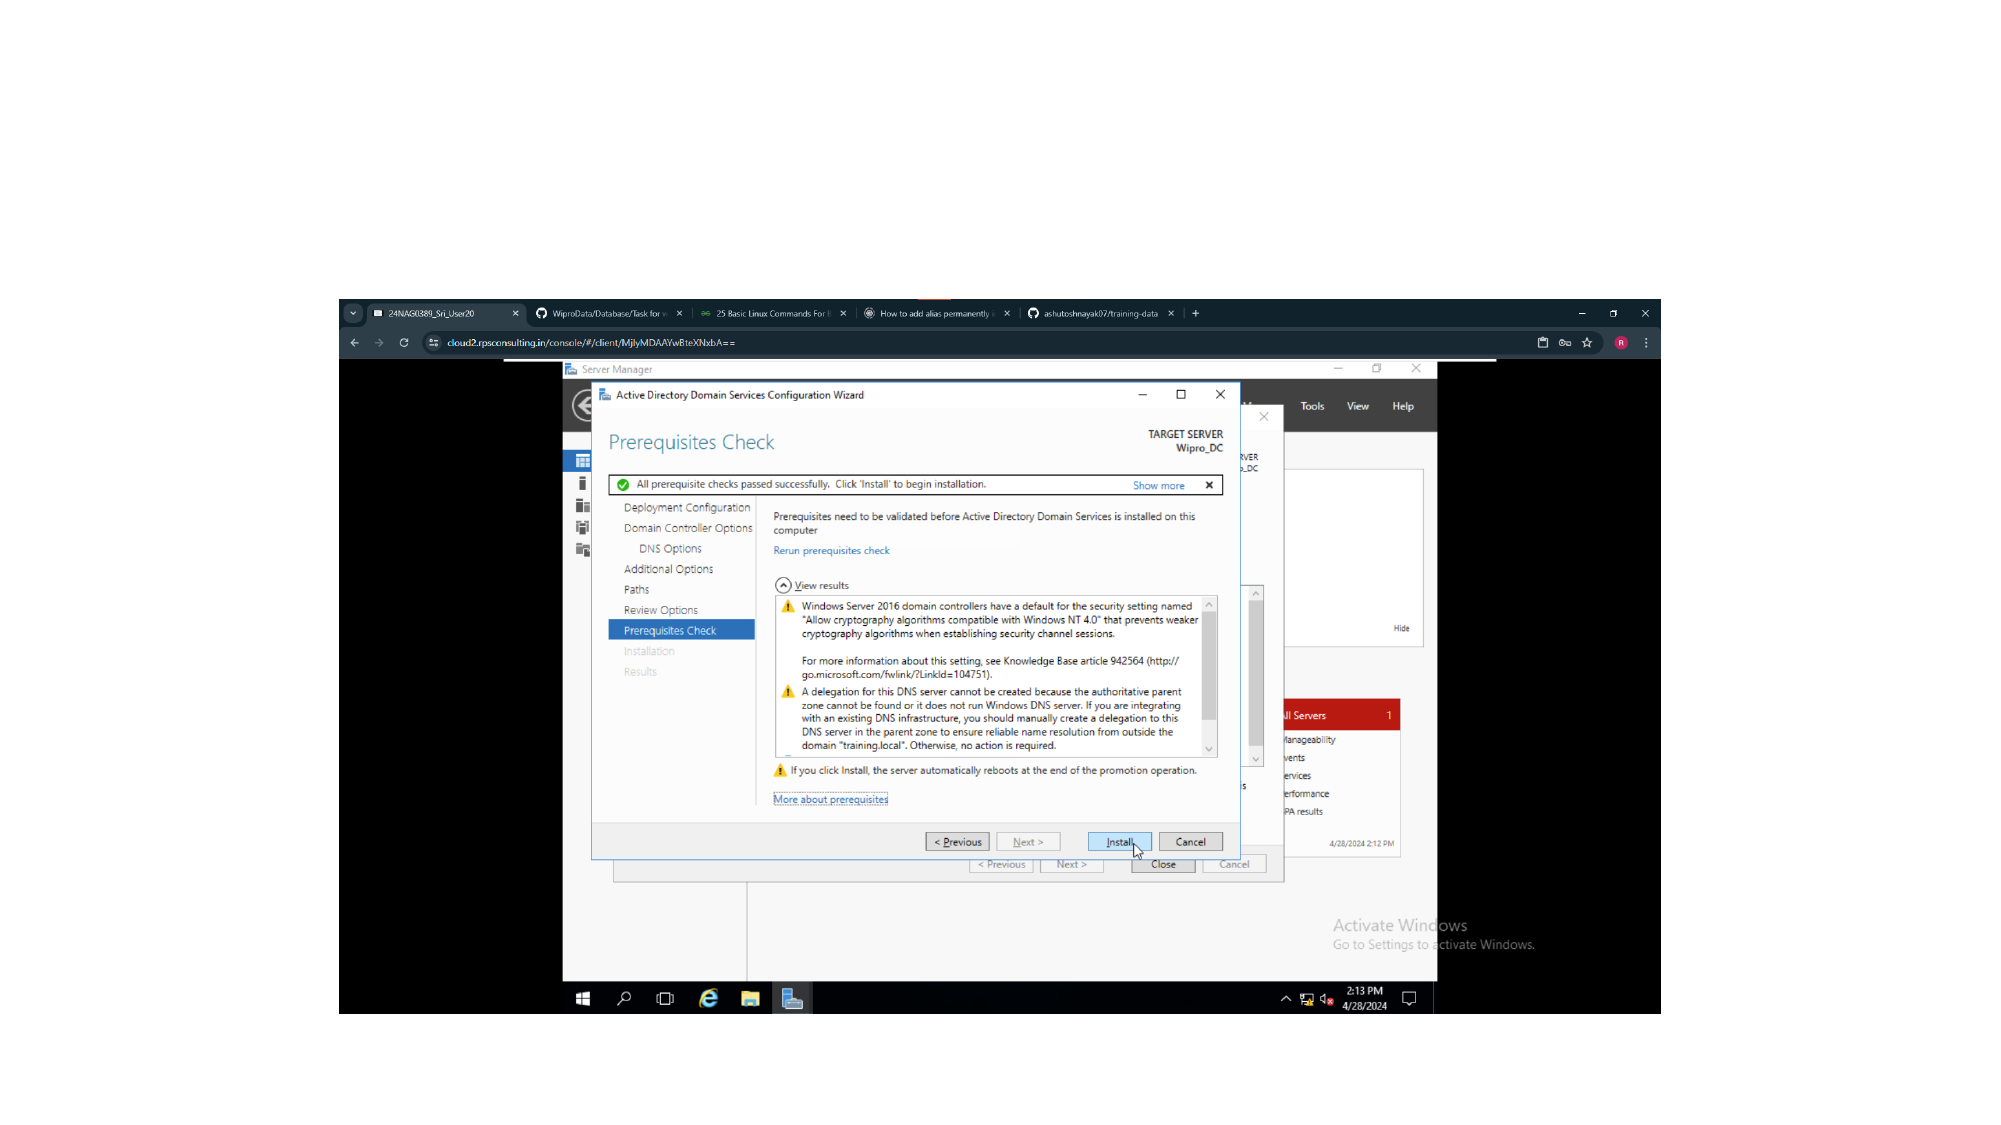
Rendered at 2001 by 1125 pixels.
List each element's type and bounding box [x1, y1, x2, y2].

list [339, 299, 1661, 1014]
